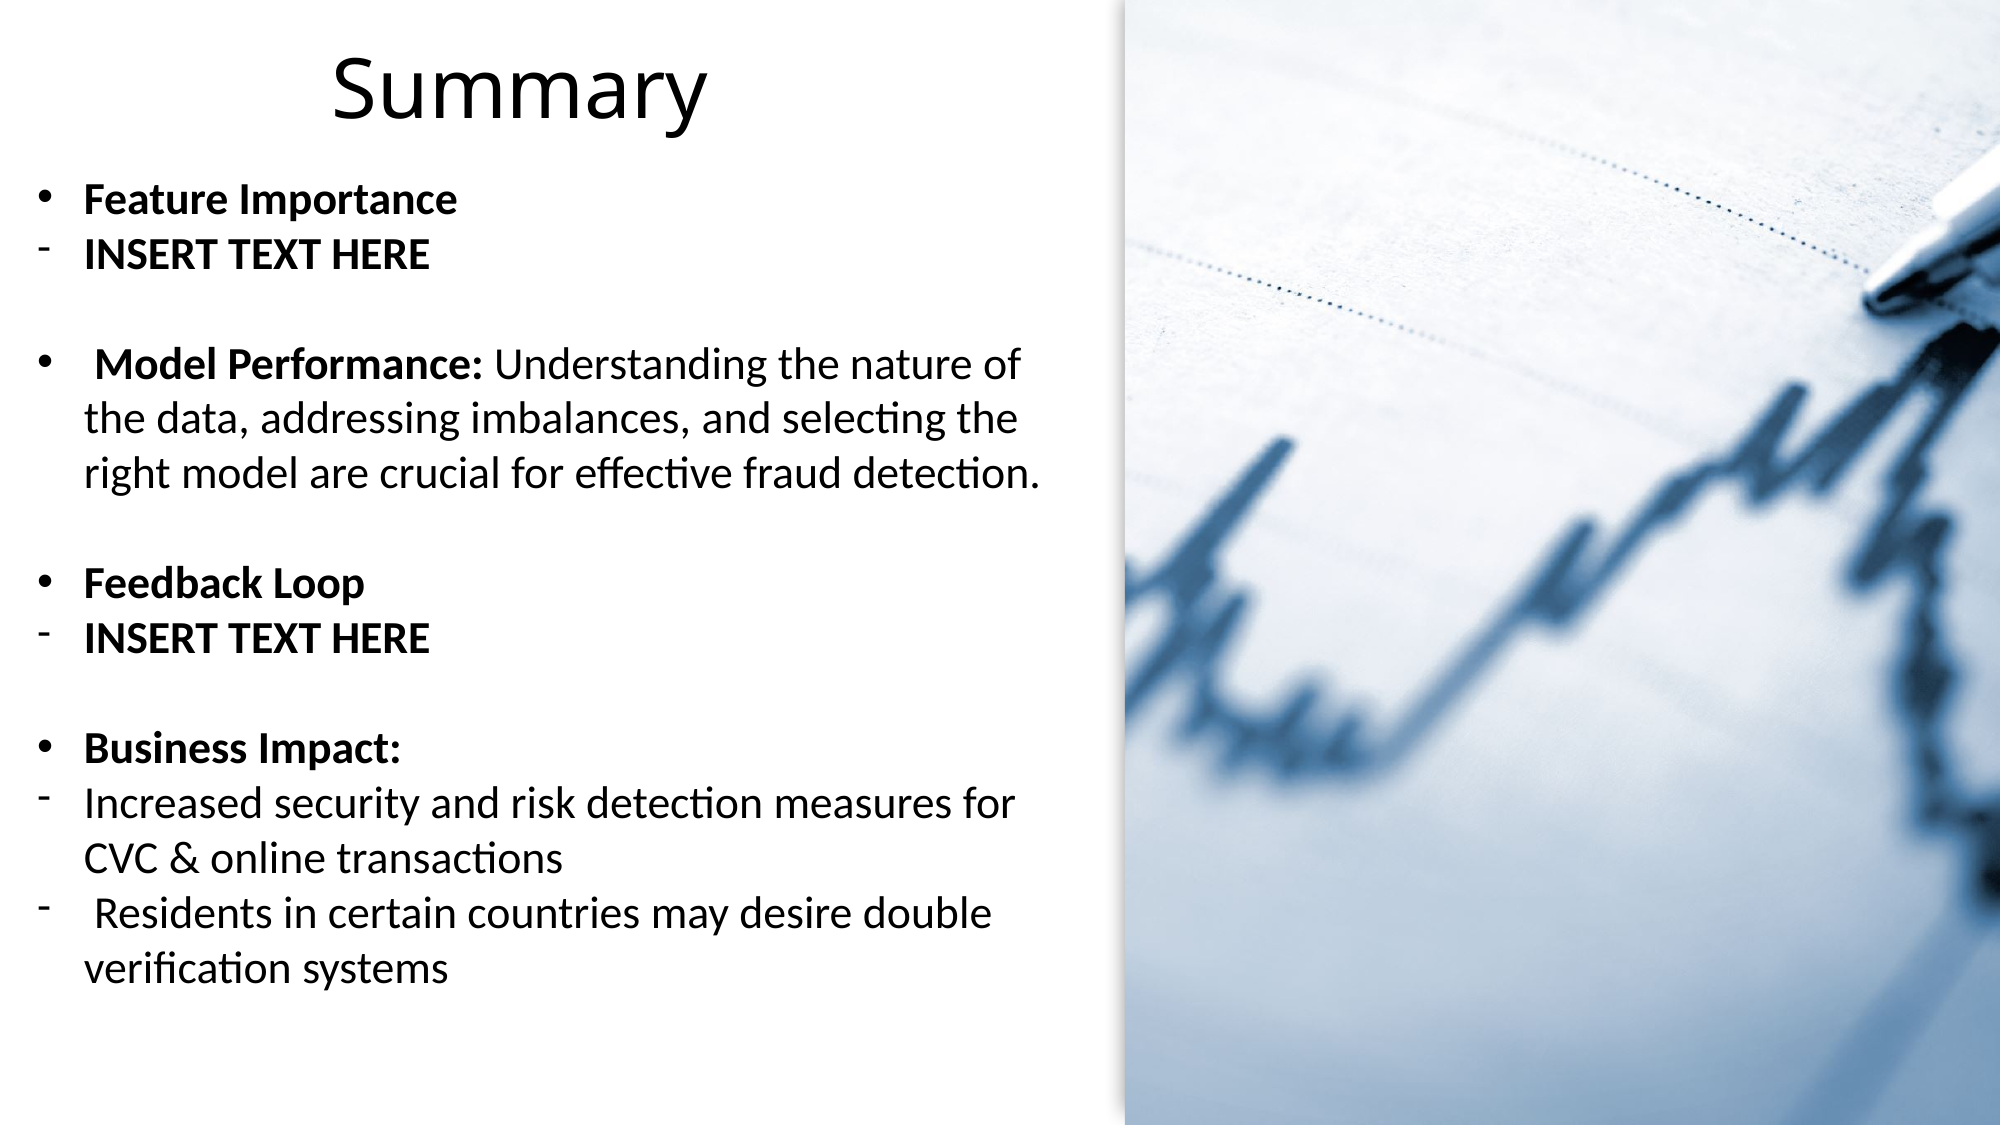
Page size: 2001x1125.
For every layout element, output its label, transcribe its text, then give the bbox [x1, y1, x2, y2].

picture [1124, 0, 2000, 1125]
title Summary [82, 23, 958, 160]
text_box Feature Importance INSERT TEXT HERE Model Performance: Understanding the nature of the data, addressing imbalances, and selecting the right model are crucial for effective fraud detection. Feedback Loop INSERT TEXT HERE Business Impact: Increased security and risk detection measures for CVC & online transactions Residents in certain countries may desire double verification systems [22, 160, 1084, 1125]
